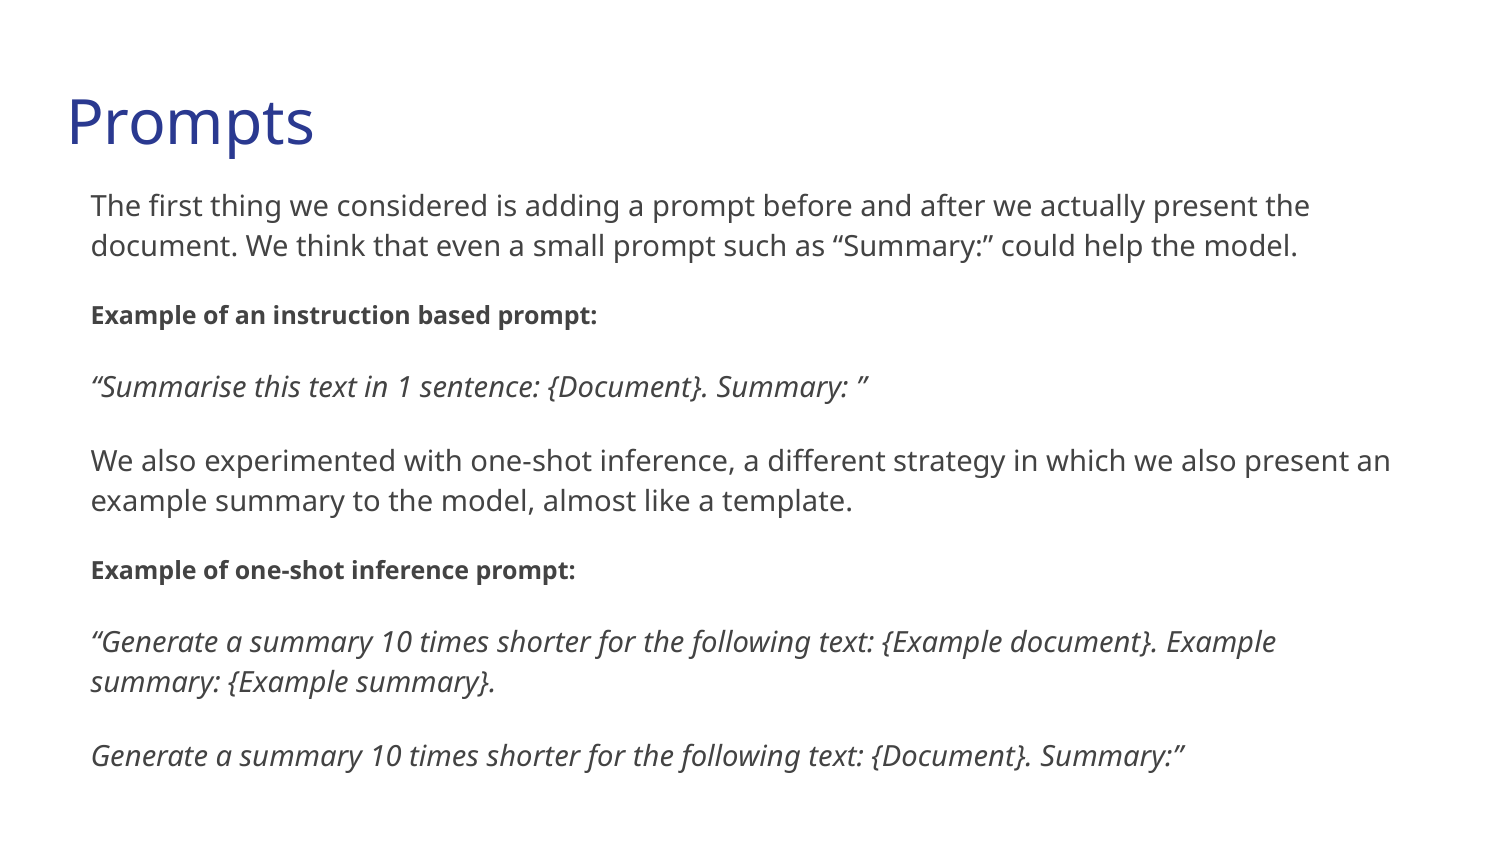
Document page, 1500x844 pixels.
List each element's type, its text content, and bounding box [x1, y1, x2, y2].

title Prompts [51, 67, 1449, 167]
subtitle The first thing we considered is adding a prompt before and after we actually present the document. We think that even a small prompt such as “Summary:” could help the model. Example of an instruction based prompt: “Summarise this text in 1 sentence: {Document}. Summary: ” We also experimented with one-shot inference, a different strategy in which we also present an example summary to the model, almost like a template. Example of one-shot inference prompt: “Generate a summary 10 times shorter for the following text: {Example document}. Example summary: {Example summary}. Generate a summary 10 times shorter for the following text: {Document}. Summary:” [75, 166, 1425, 814]
